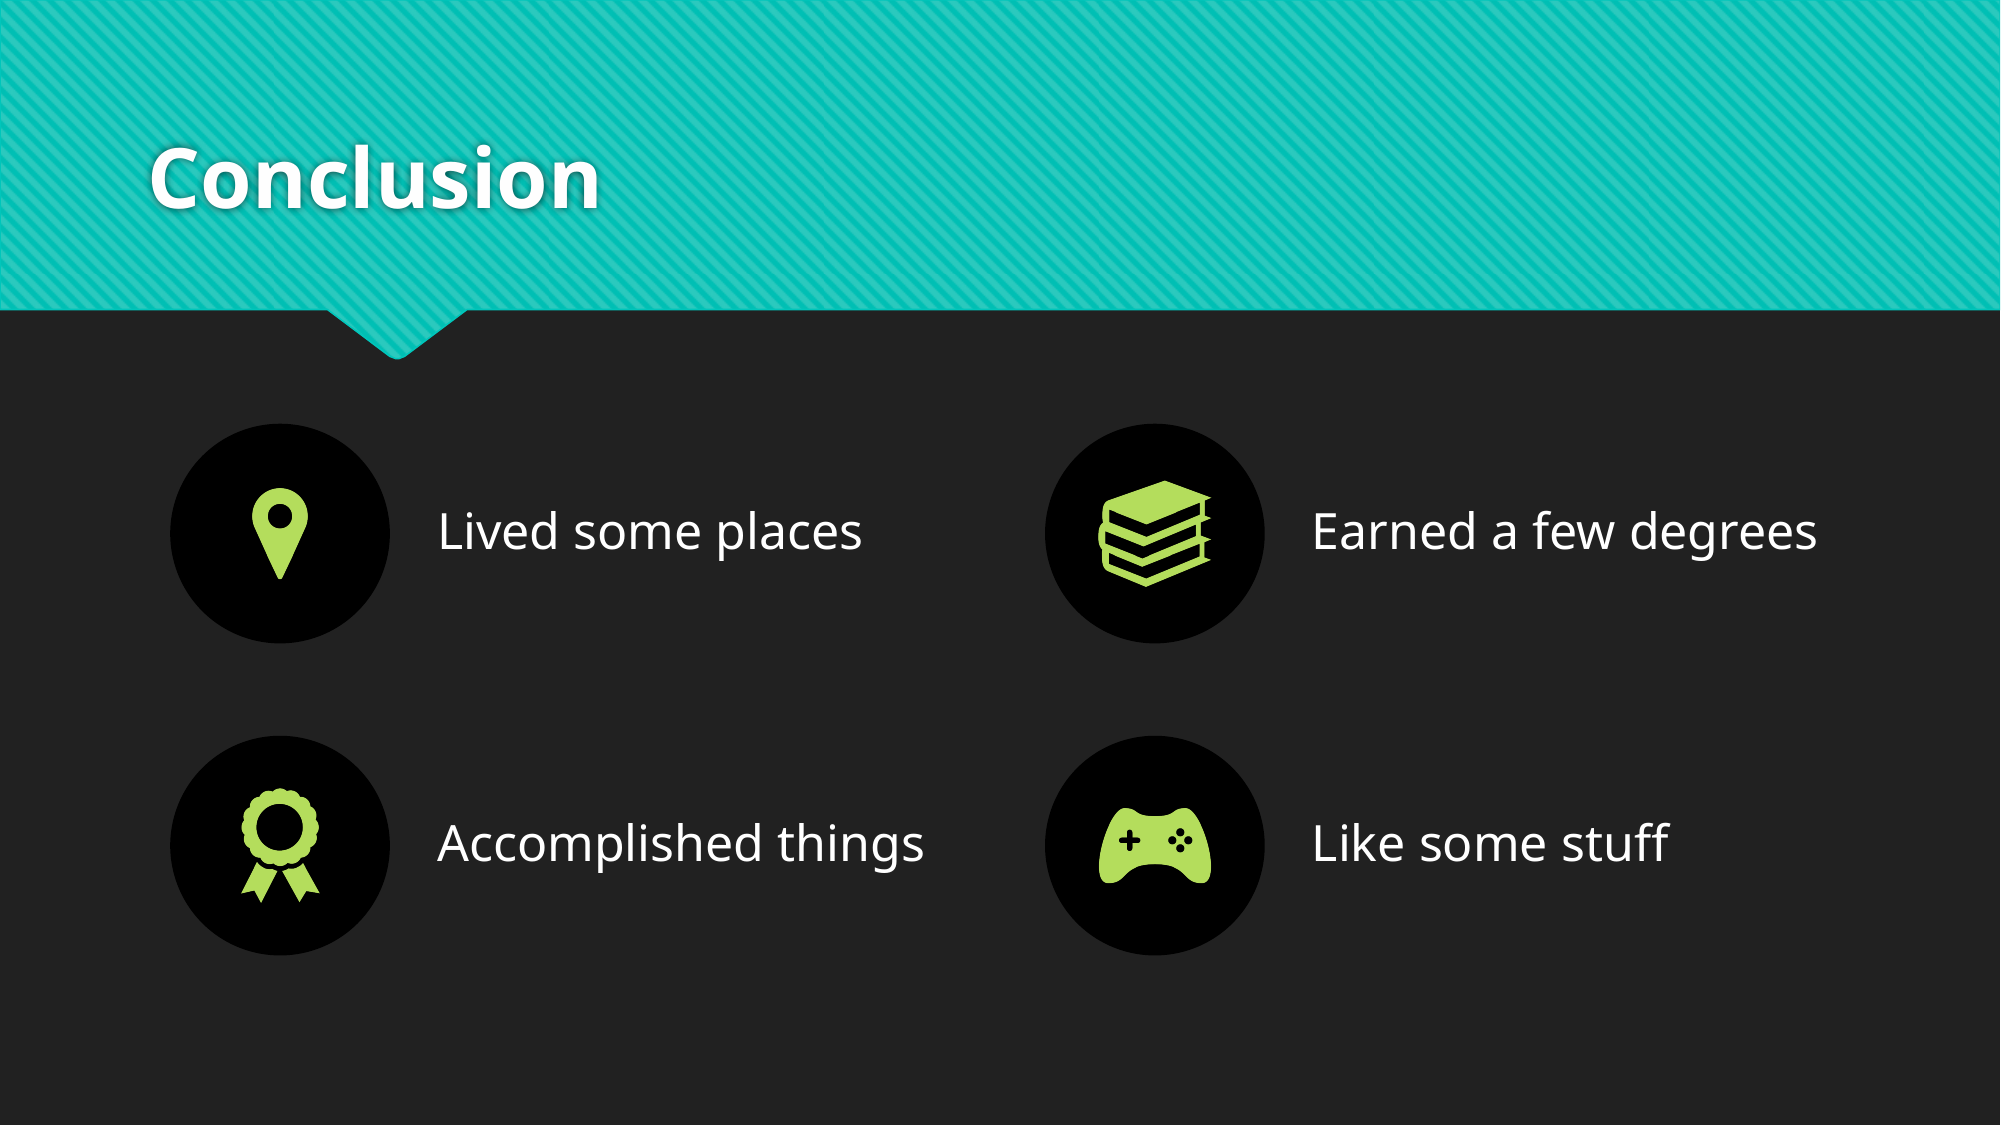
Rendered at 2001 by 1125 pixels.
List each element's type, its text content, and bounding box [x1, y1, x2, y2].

title Conclusion [132, 73, 1868, 233]
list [134, 417, 1866, 962]
